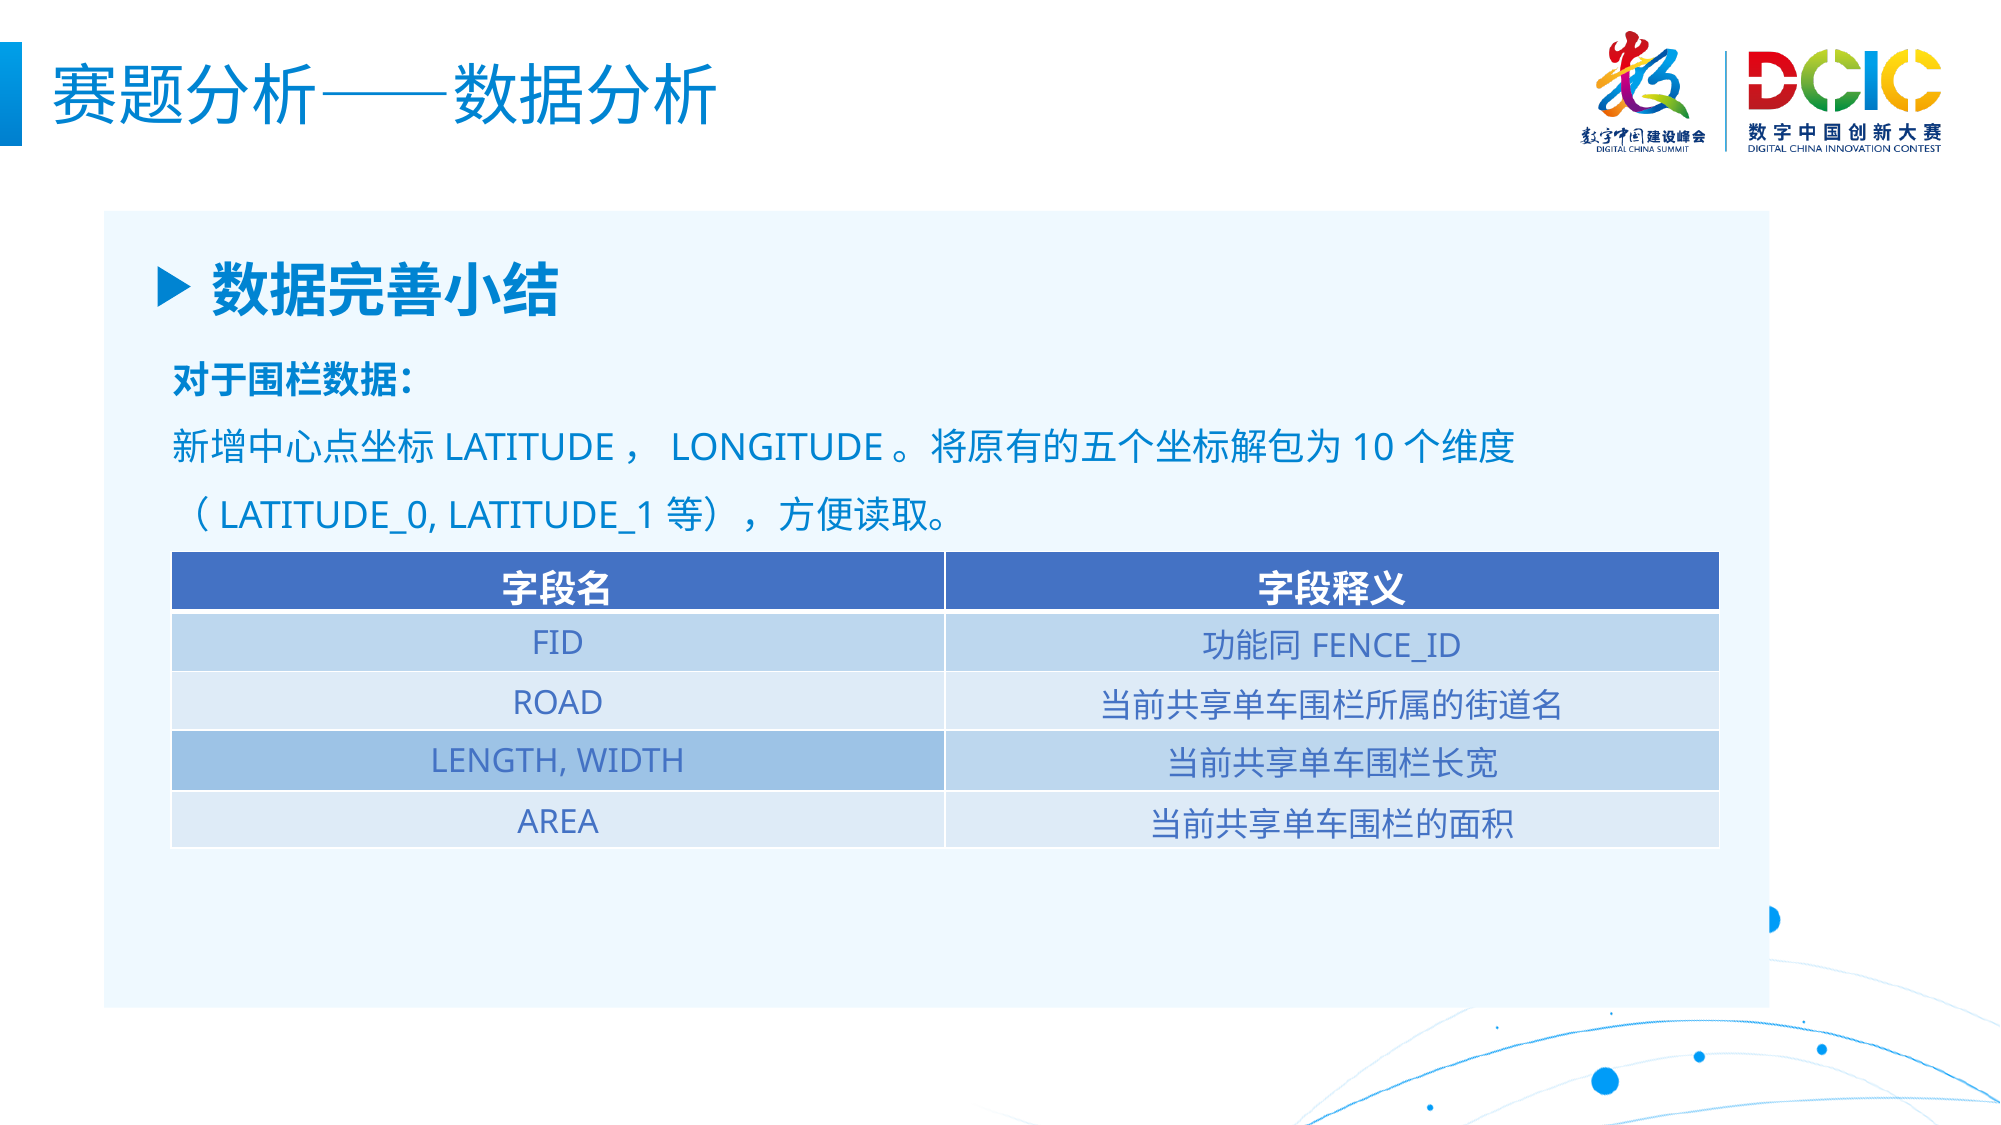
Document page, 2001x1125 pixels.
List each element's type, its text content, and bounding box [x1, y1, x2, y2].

table_cell AREA [172, 792, 944, 847]
table_header 字段名 [172, 552, 944, 609]
text_box 对于围栏数据： 新增中心点坐标LATITUDE，LONGITUDE。将原有的五个坐标解包为10个维度（LATITUDE_0, LATITUDE_1等），方便读取。 [157, 326, 1761, 544]
table_cell 当前共享单车围栏长宽 [946, 731, 1719, 790]
table_cell ROAD [172, 672, 944, 729]
table_cell 功能同FENCE_ID [946, 614, 1719, 671]
table_header 字段释义 [946, 552, 1719, 609]
picture [936, 904, 2000, 1125]
text_box [0, 42, 23, 146]
table_cell 当前共享单车围栏所属的街道名 [946, 672, 1719, 729]
picture [1580, 31, 1941, 152]
table_cell FID [172, 614, 944, 671]
table_cell LENGTH, WIDTH [172, 731, 944, 790]
text_box 赛题分析——数据分析 [36, 45, 859, 141]
table_cell 当前共享单车围栏的面积 [946, 792, 1719, 847]
text_box [103, 210, 1770, 1009]
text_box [157, 210, 1733, 332]
